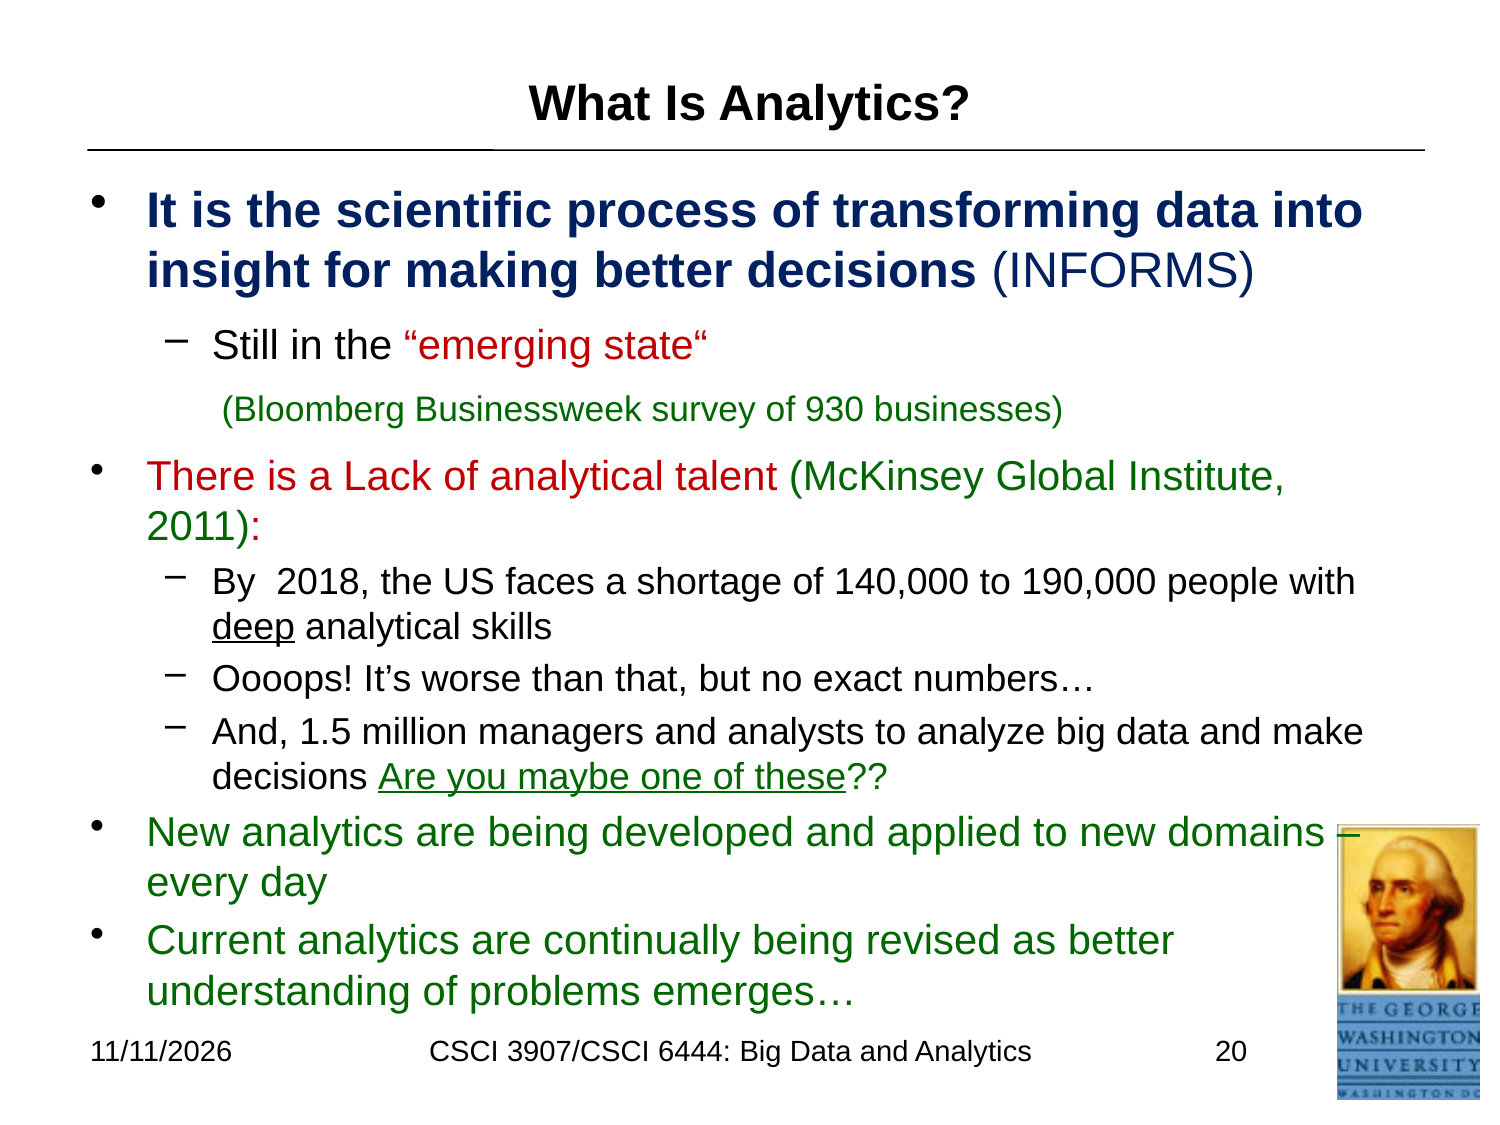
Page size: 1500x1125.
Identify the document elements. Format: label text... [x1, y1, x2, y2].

picture [1337, 824, 1480, 1100]
slide_number 20 [1200, 1025, 1313, 1104]
footer CSCI 3907/CSCI 6444: Big Data and Analytics [300, 1024, 1163, 1103]
title What Is Analytics? [75, 50, 1425, 150]
list It is the scientific process of transforming data into insight for making better decisions (INFORMS) Still in the “emerging state“ (Bloomberg Businessweek survey of 930 businesses) There is a Lack of analytical talent (McKinsey Global Institute, 2011): By 2018, the US faces a shortage of 140,000 to 190,000 people with deep analytical skills Oooops! It’s worse than that, but no exact numbers… And, 1.5 million managers and analysts to analyze big data and make decisions Are you maybe one of these?? New analytics are being developed and applied to new domains – every day Current analytics are continually being revised as better understanding of problems emerges… [75, 170, 1425, 1013]
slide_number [75, 1024, 250, 1103]
